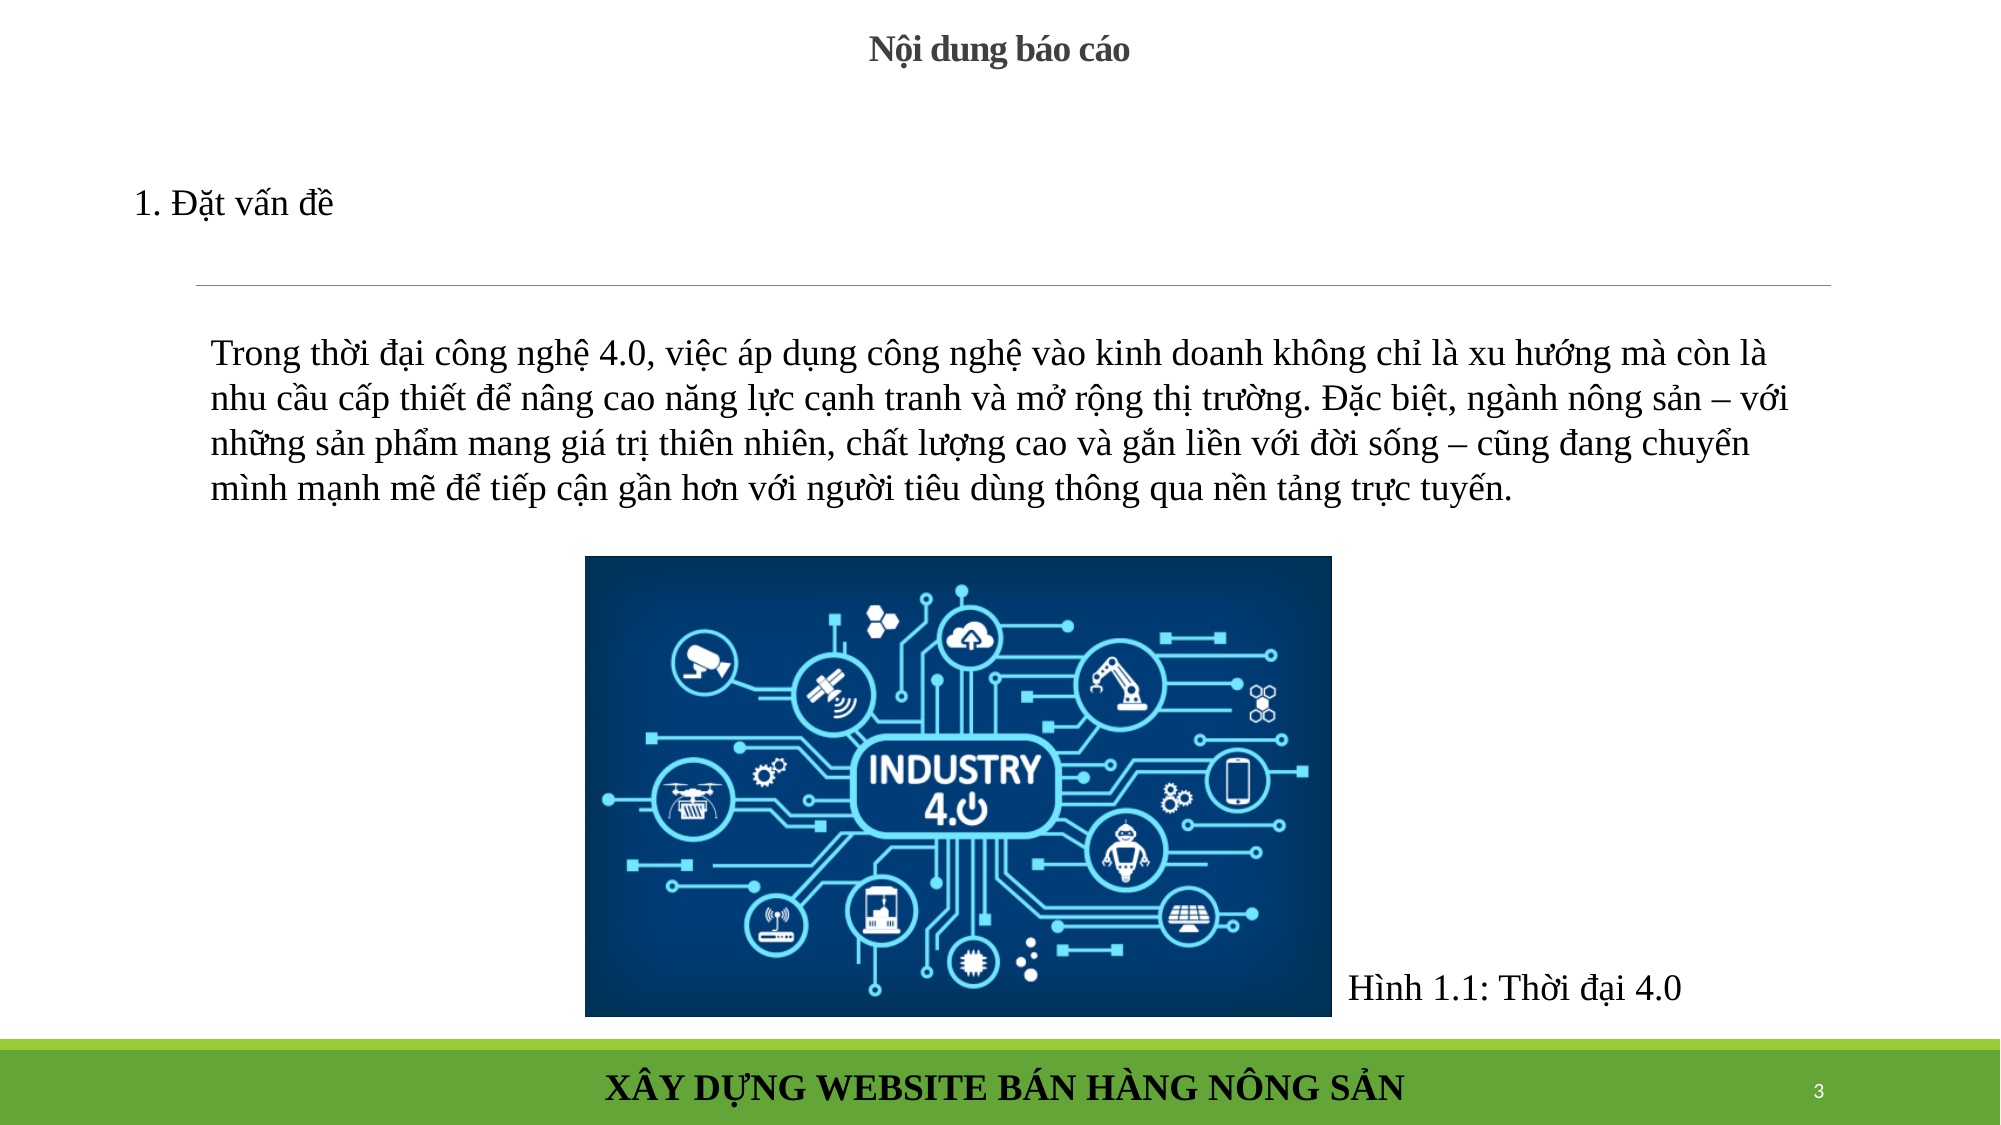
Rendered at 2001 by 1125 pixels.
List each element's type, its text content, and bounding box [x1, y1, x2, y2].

title Nội dung báo cáo [849, 22, 1150, 78]
picture [584, 556, 1333, 1017]
text_box XÂY DỰNG WEBSITE BÁN HÀNG NÔNG SẢN [589, 1055, 1421, 1125]
text_box Hình 1.1: Thời đại 4.0 [1341, 955, 1698, 1016]
slide_number 3 [1624, 1059, 1840, 1120]
text_box 1. Đặt vấn đề [118, 170, 546, 230]
text_box Trong thời đại công nghệ 4.0, việc áp dụng công nghệ vào kinh doanh không chỉ là xu hướng mà còn là nhu cầu cấp thiết để nâng cao năng lực cạnh tranh và mở rộng thị trường. Đặc biệt, ngành nông sản – với những sản phẩm mang giá trị thiên nhiên, chất lượng cao và gắn liền với đời sống – cũng đang chuyển mình mạnh mẽ để tiếp cận gần hơn với người tiêu dùng thông qua nền tảng trực tuyến. [195, 320, 1840, 516]
